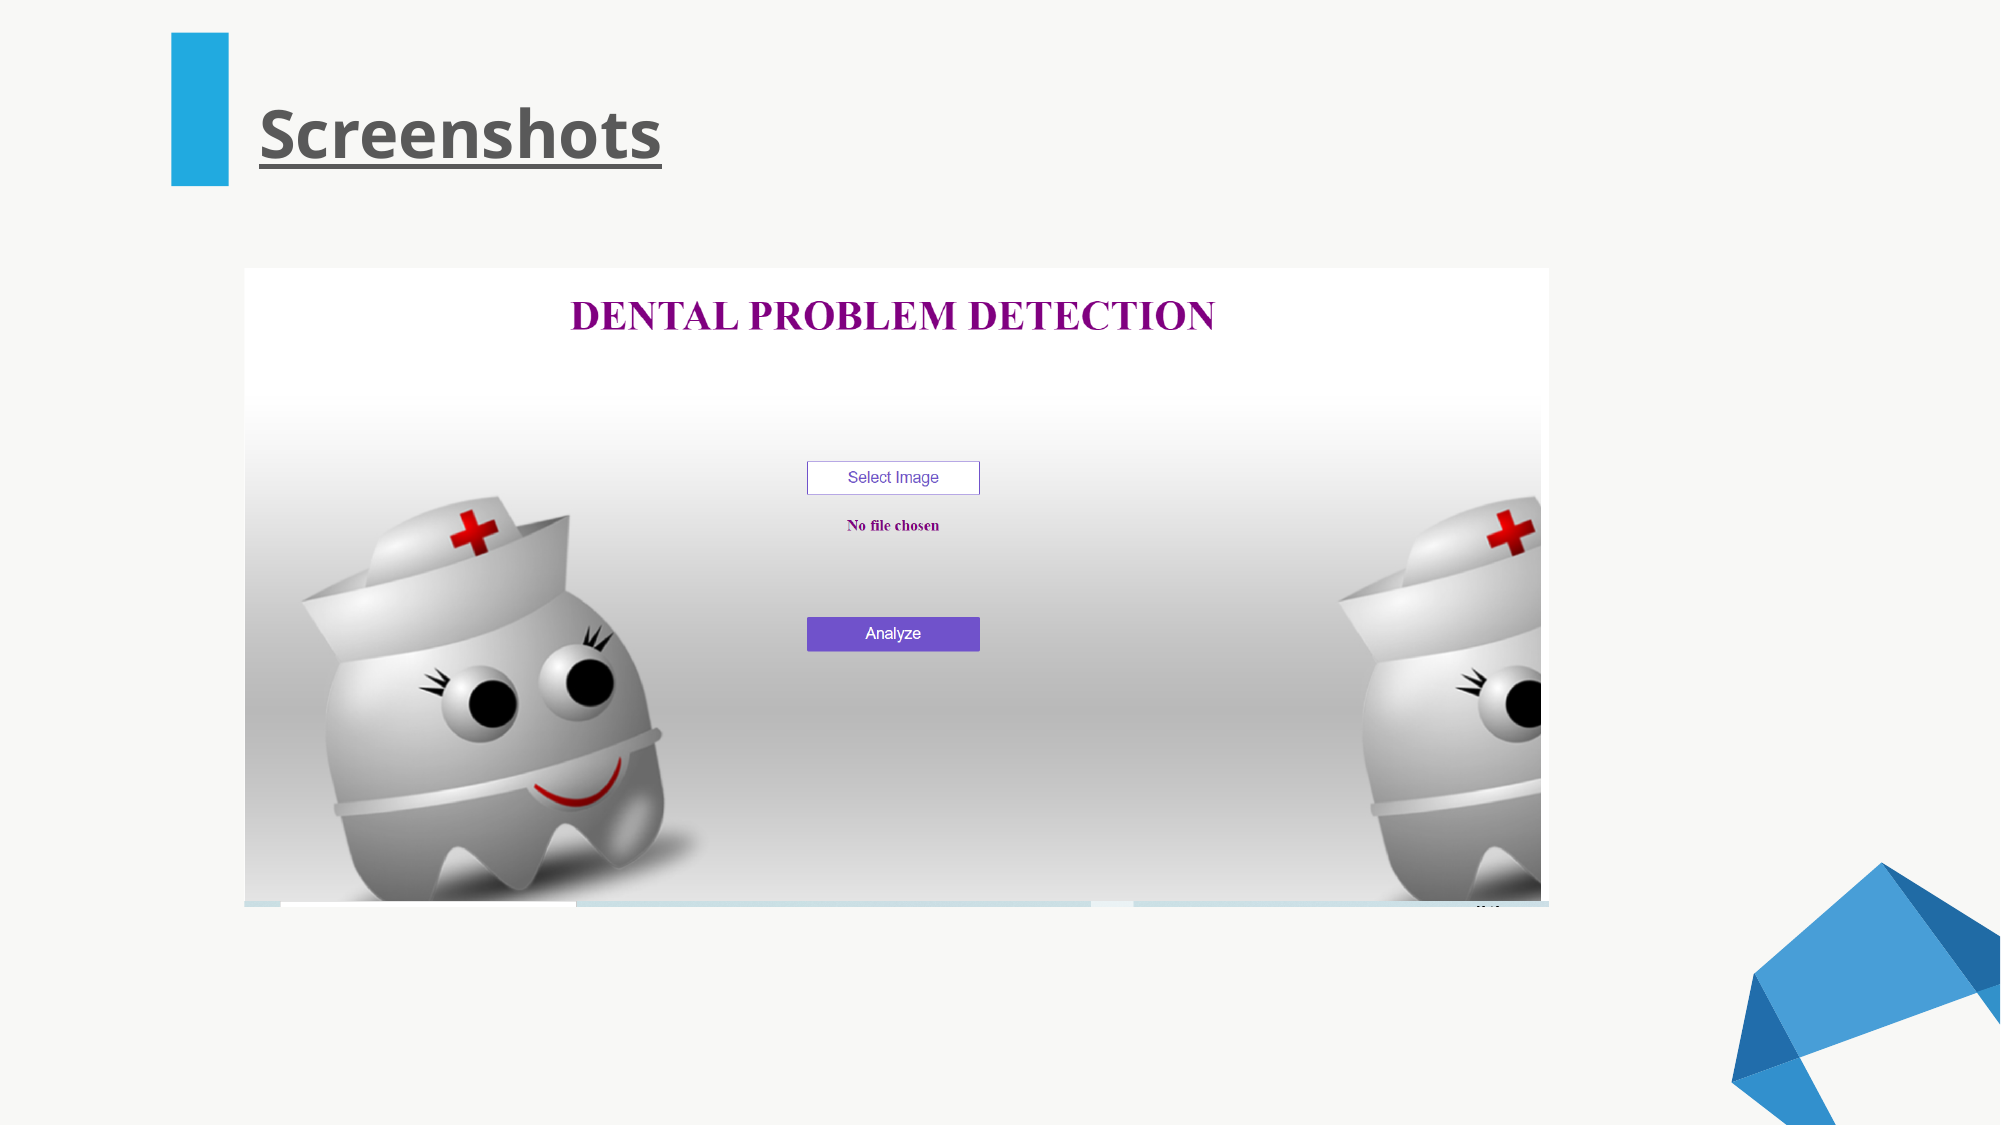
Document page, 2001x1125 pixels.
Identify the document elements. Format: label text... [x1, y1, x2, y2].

picture [244, 268, 1549, 907]
text_box Screenshots [244, 68, 1245, 180]
text_box [170, 32, 230, 187]
